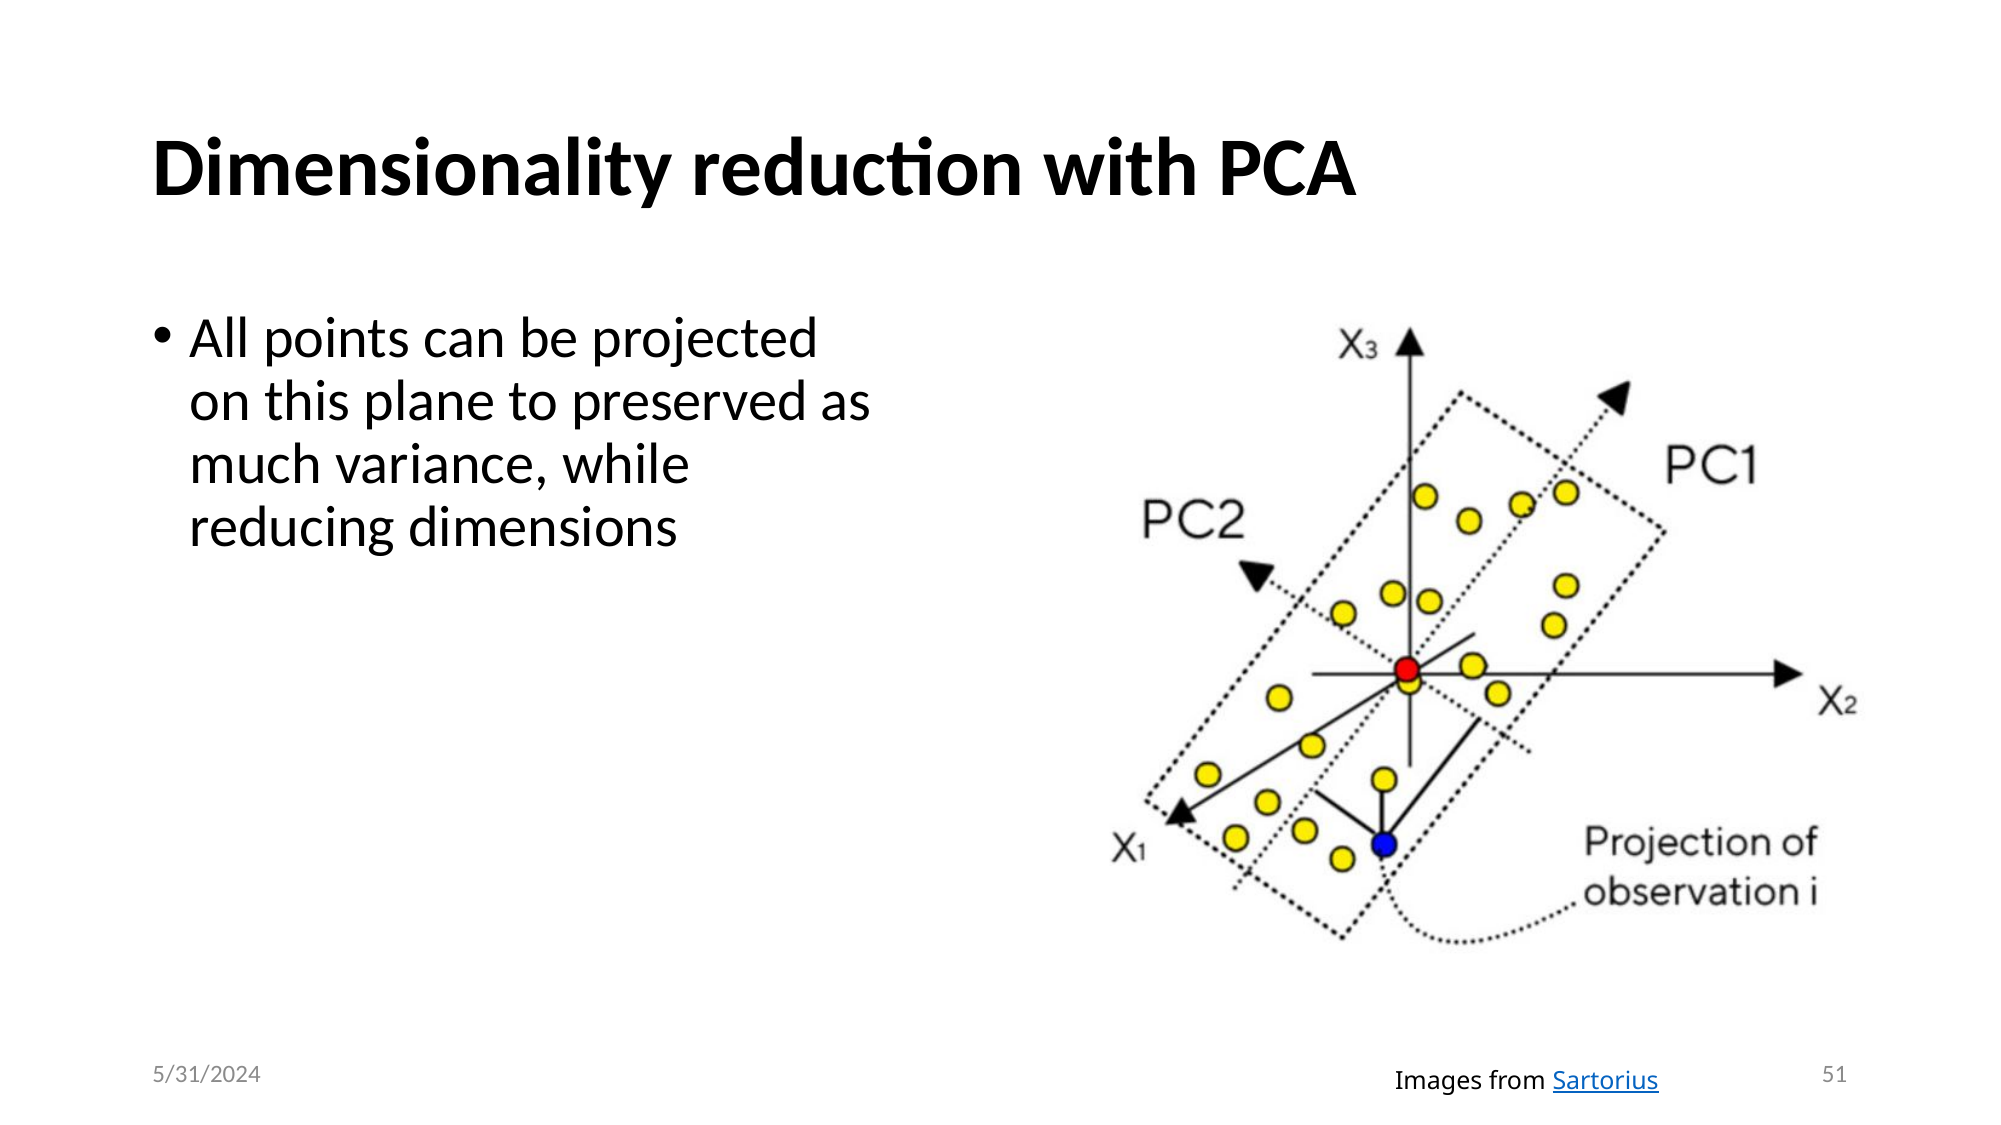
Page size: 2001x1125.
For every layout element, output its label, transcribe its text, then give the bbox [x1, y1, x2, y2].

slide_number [137, 1042, 588, 1103]
title Dimensionality reduction with PCA [137, 59, 1863, 278]
slide_number 51 [1412, 1042, 1863, 1103]
list All points can be projected on this plane to preserved as much variance, while reducing dimensions [137, 299, 903, 1014]
text_box Images from Sartorius [1380, 1057, 1674, 1106]
picture [829, 295, 1973, 1009]
